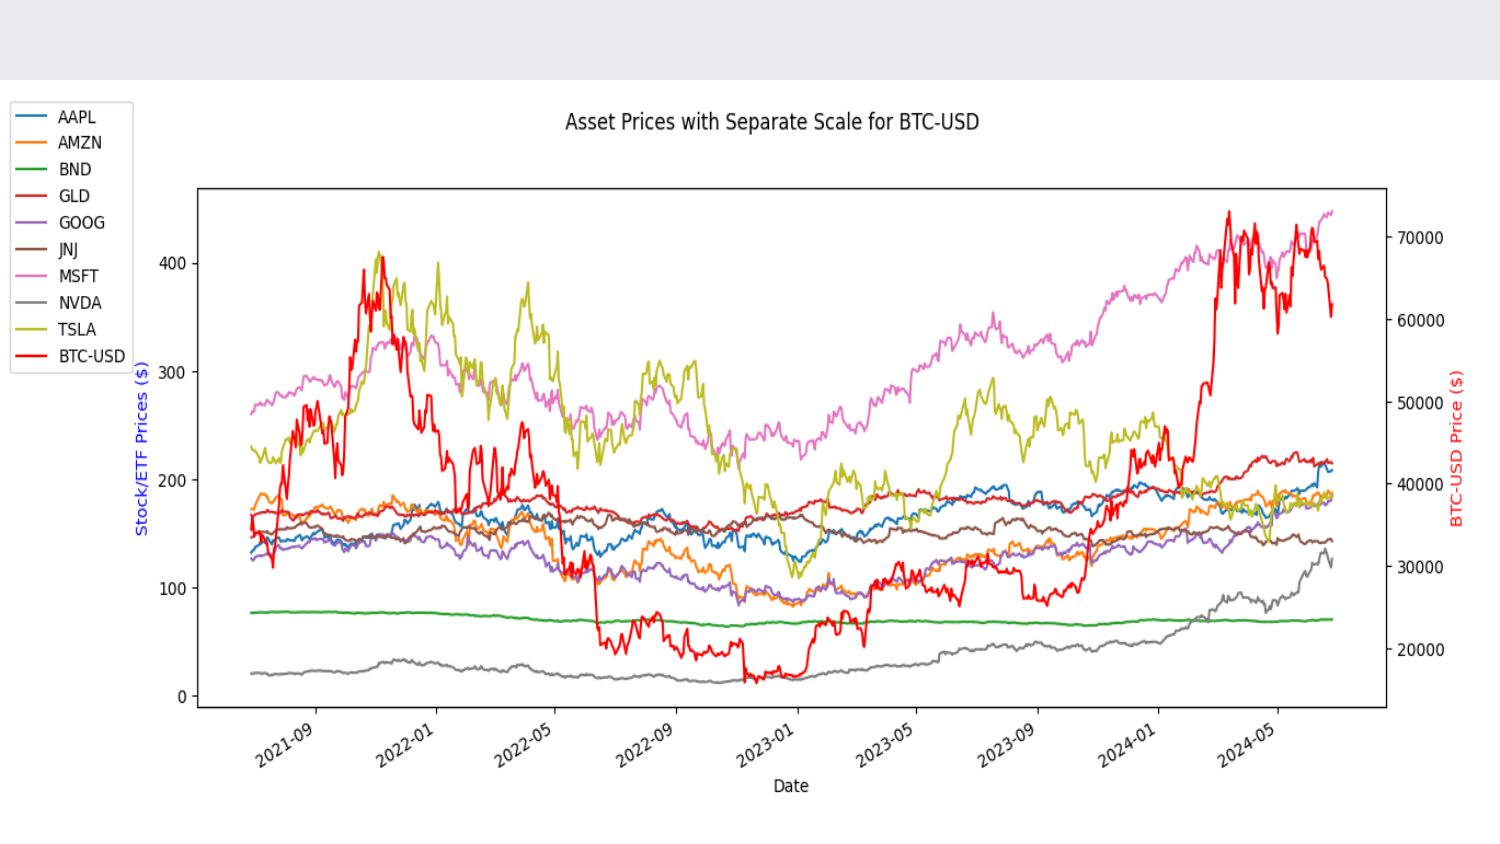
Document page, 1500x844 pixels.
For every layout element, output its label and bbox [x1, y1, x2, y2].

picture [0, 89, 1500, 810]
